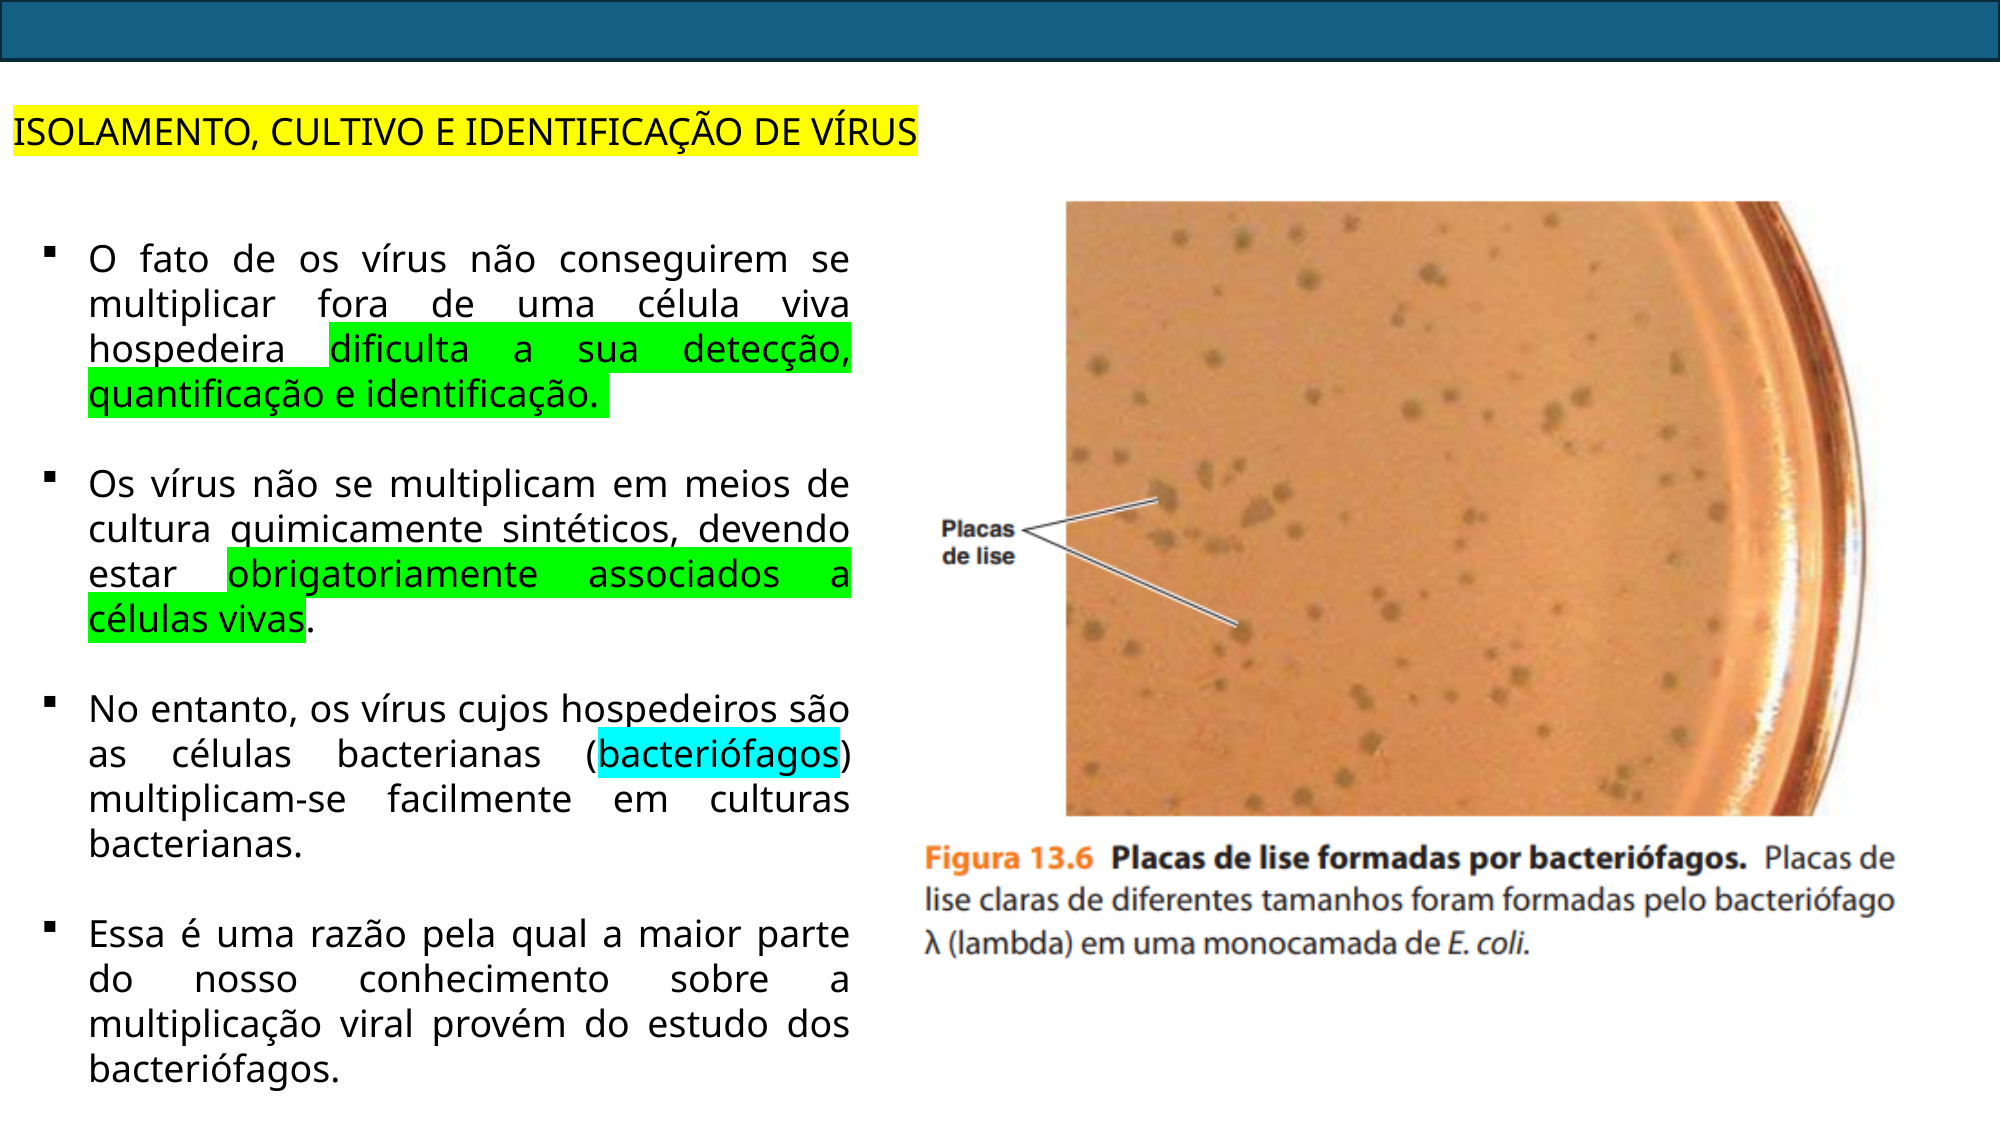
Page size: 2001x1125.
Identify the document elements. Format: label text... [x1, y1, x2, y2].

text_box ISOLAMENTO, CULTIVO E IDENTIFICAÇÃO DE VÍRUS [0, 100, 1000, 161]
text_box [0, 0, 2000, 62]
text_box O fato de os vírus não conseguirem se multiplicar fora de uma célula viva hospedeira dificulta a sua detecção, quantificação e identificação. Os vírus não se multiplicam em meios de cultura quimicamente sintéticos, devendo estar obrigatoriamente associados a células vivas. No entanto, os vírus cujos hospedeiros são as células bacterianas (bacteriófagos) multiplicam-se facilmente em culturas bacterianas. Essa é uma razão pela qual a maior parte do nosso conhecimento sobre a multiplicação viral provém do estudo dos bacteriófagos. [26, 227, 866, 1097]
picture [865, 178, 1936, 973]
